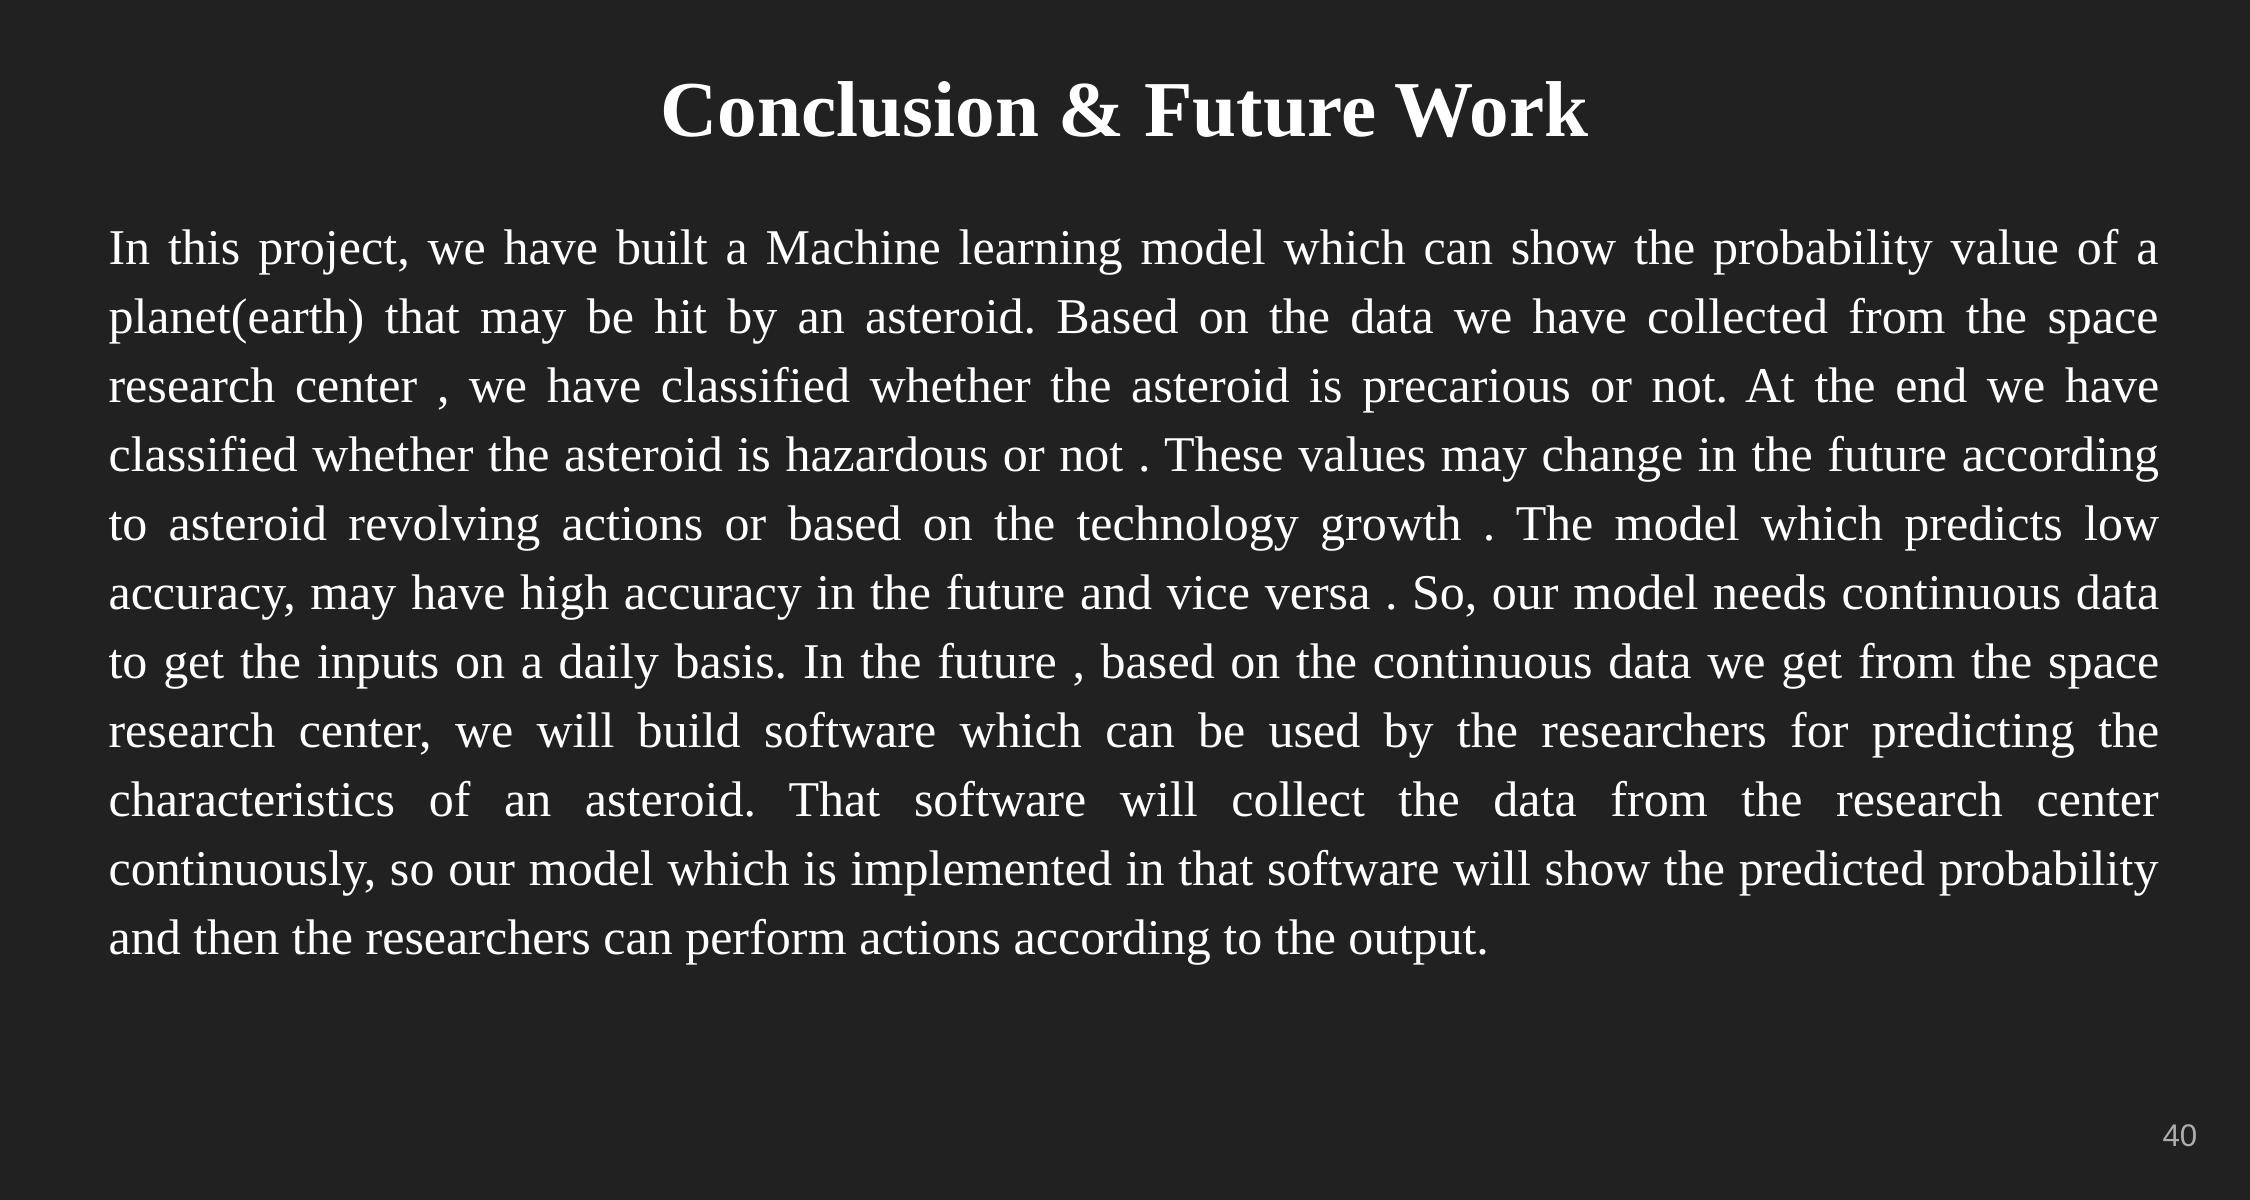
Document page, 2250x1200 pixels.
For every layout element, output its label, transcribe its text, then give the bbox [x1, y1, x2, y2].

slide_number ‹#› [2084, 1087, 2220, 1180]
title Conclusion & Future Work [76, 35, 2174, 169]
list In this project, we have built a Machine learning model which can show the probability value of a planet(earth) that may be hit by an asteroid. Based on the data we have collected from the space research center , we have classified whether the asteroid is precarious or not. At the end we have classified whether the asteroid is hazardous or not . These values may change in the future according to asteroid revolving actions or based on the technology growth . The model which predicts low accuracy, may have high accuracy in the future and vice versa . So, our model needs continuous data to get the inputs on a daily basis. In the future , based on the continuous data we get from the space research center, we will build software which can be used by the researchers for predicting the characteristics of an asteroid. That software will collect the data from the research center continuously, so our model which is implemented in that software will show the predicted probability and then the researchers can perform actions according to the output. [86, 183, 2184, 914]
